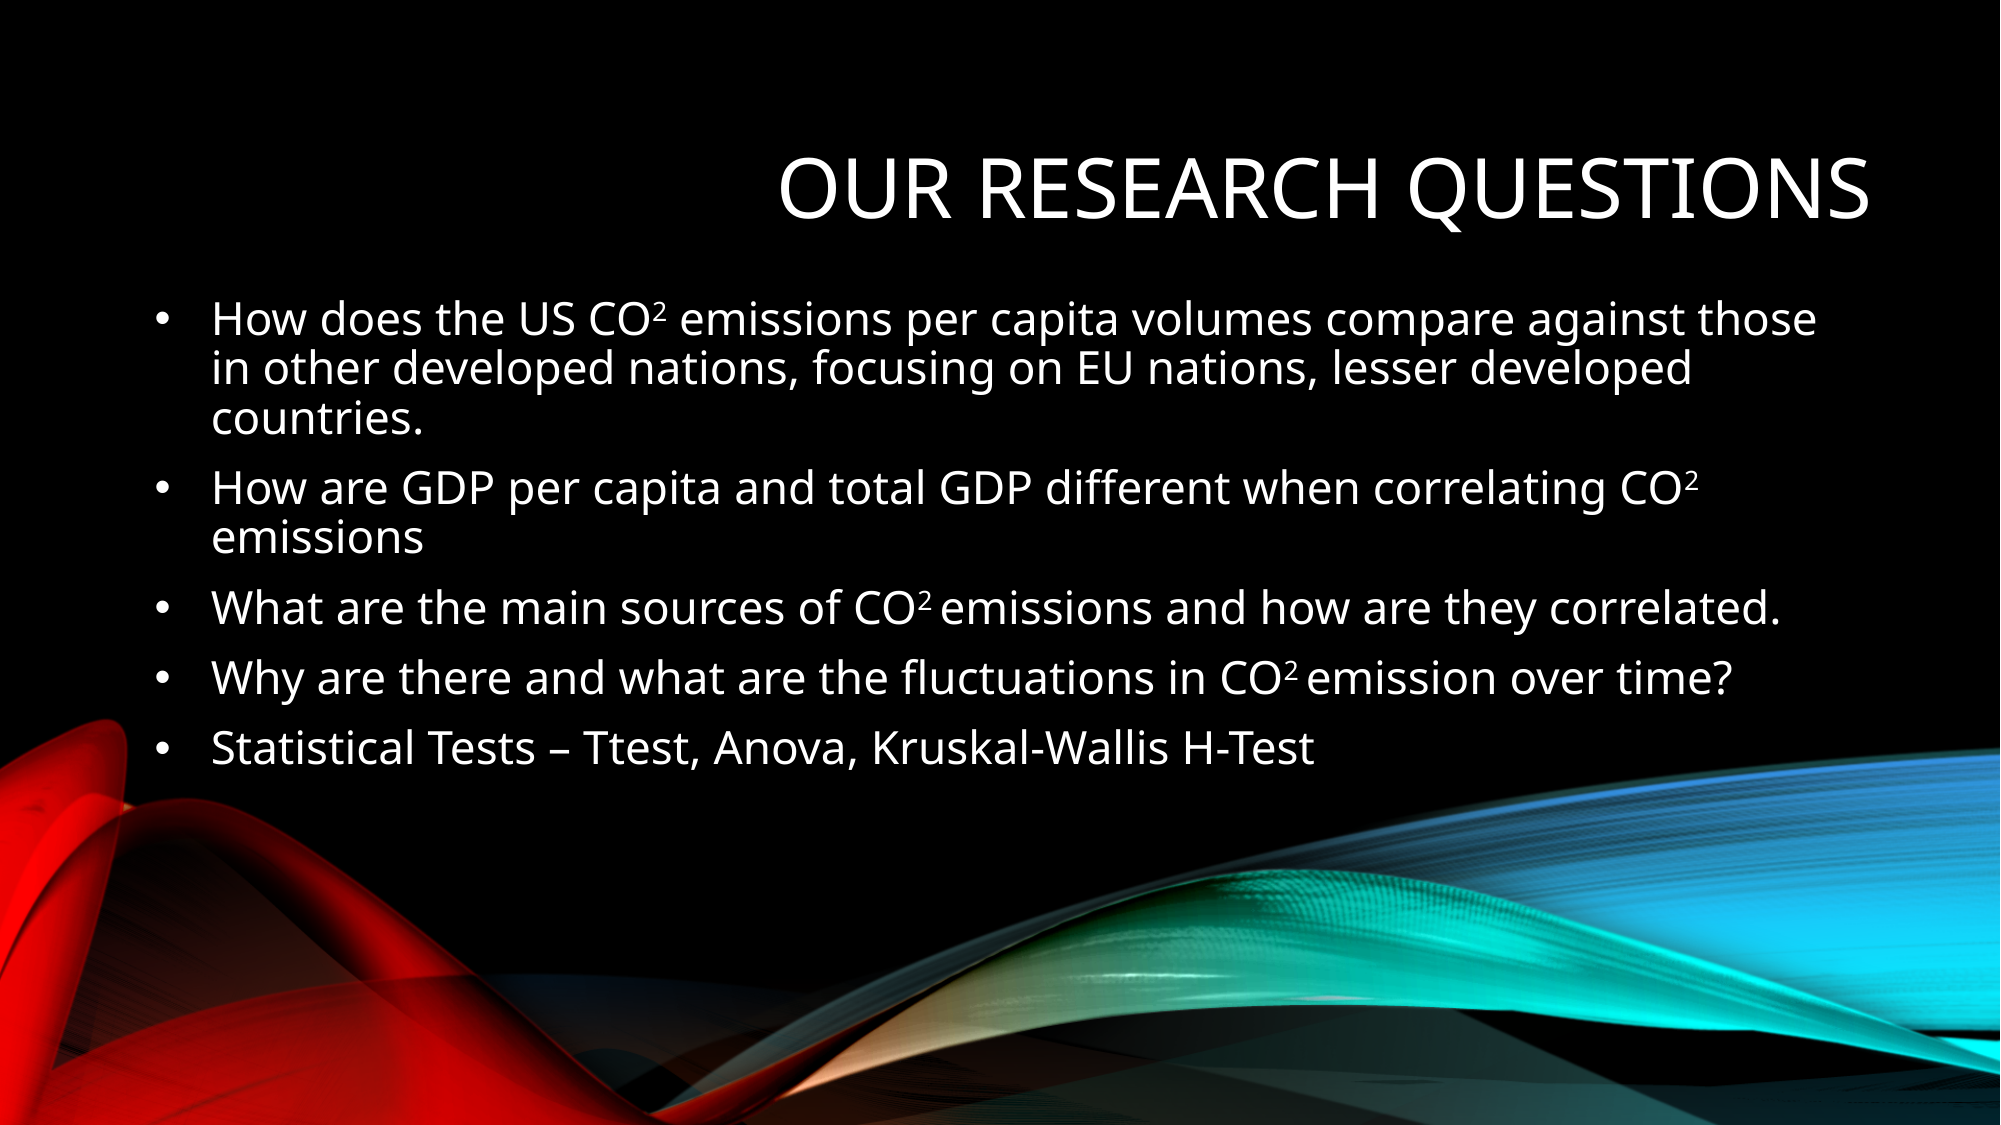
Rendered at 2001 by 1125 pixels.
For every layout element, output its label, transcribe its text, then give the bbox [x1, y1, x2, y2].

title OUR research questions [112, 123, 1888, 244]
list How does the US CO2 emissions per capita volumes compare against those in other developed nations, focusing on EU nations, lesser developed countries. How are GDP per capita and total GDP different when correlating CO2 emissions What are the main sources of CO2 emissions and how are they correlated. Why are there and what are the fluctuations in CO2 emission over time? Statistical Tests – Ttest, Anova, Kruskal-Wallis H-Test [139, 288, 1861, 1043]
picture [0, 717, 2000, 1125]
